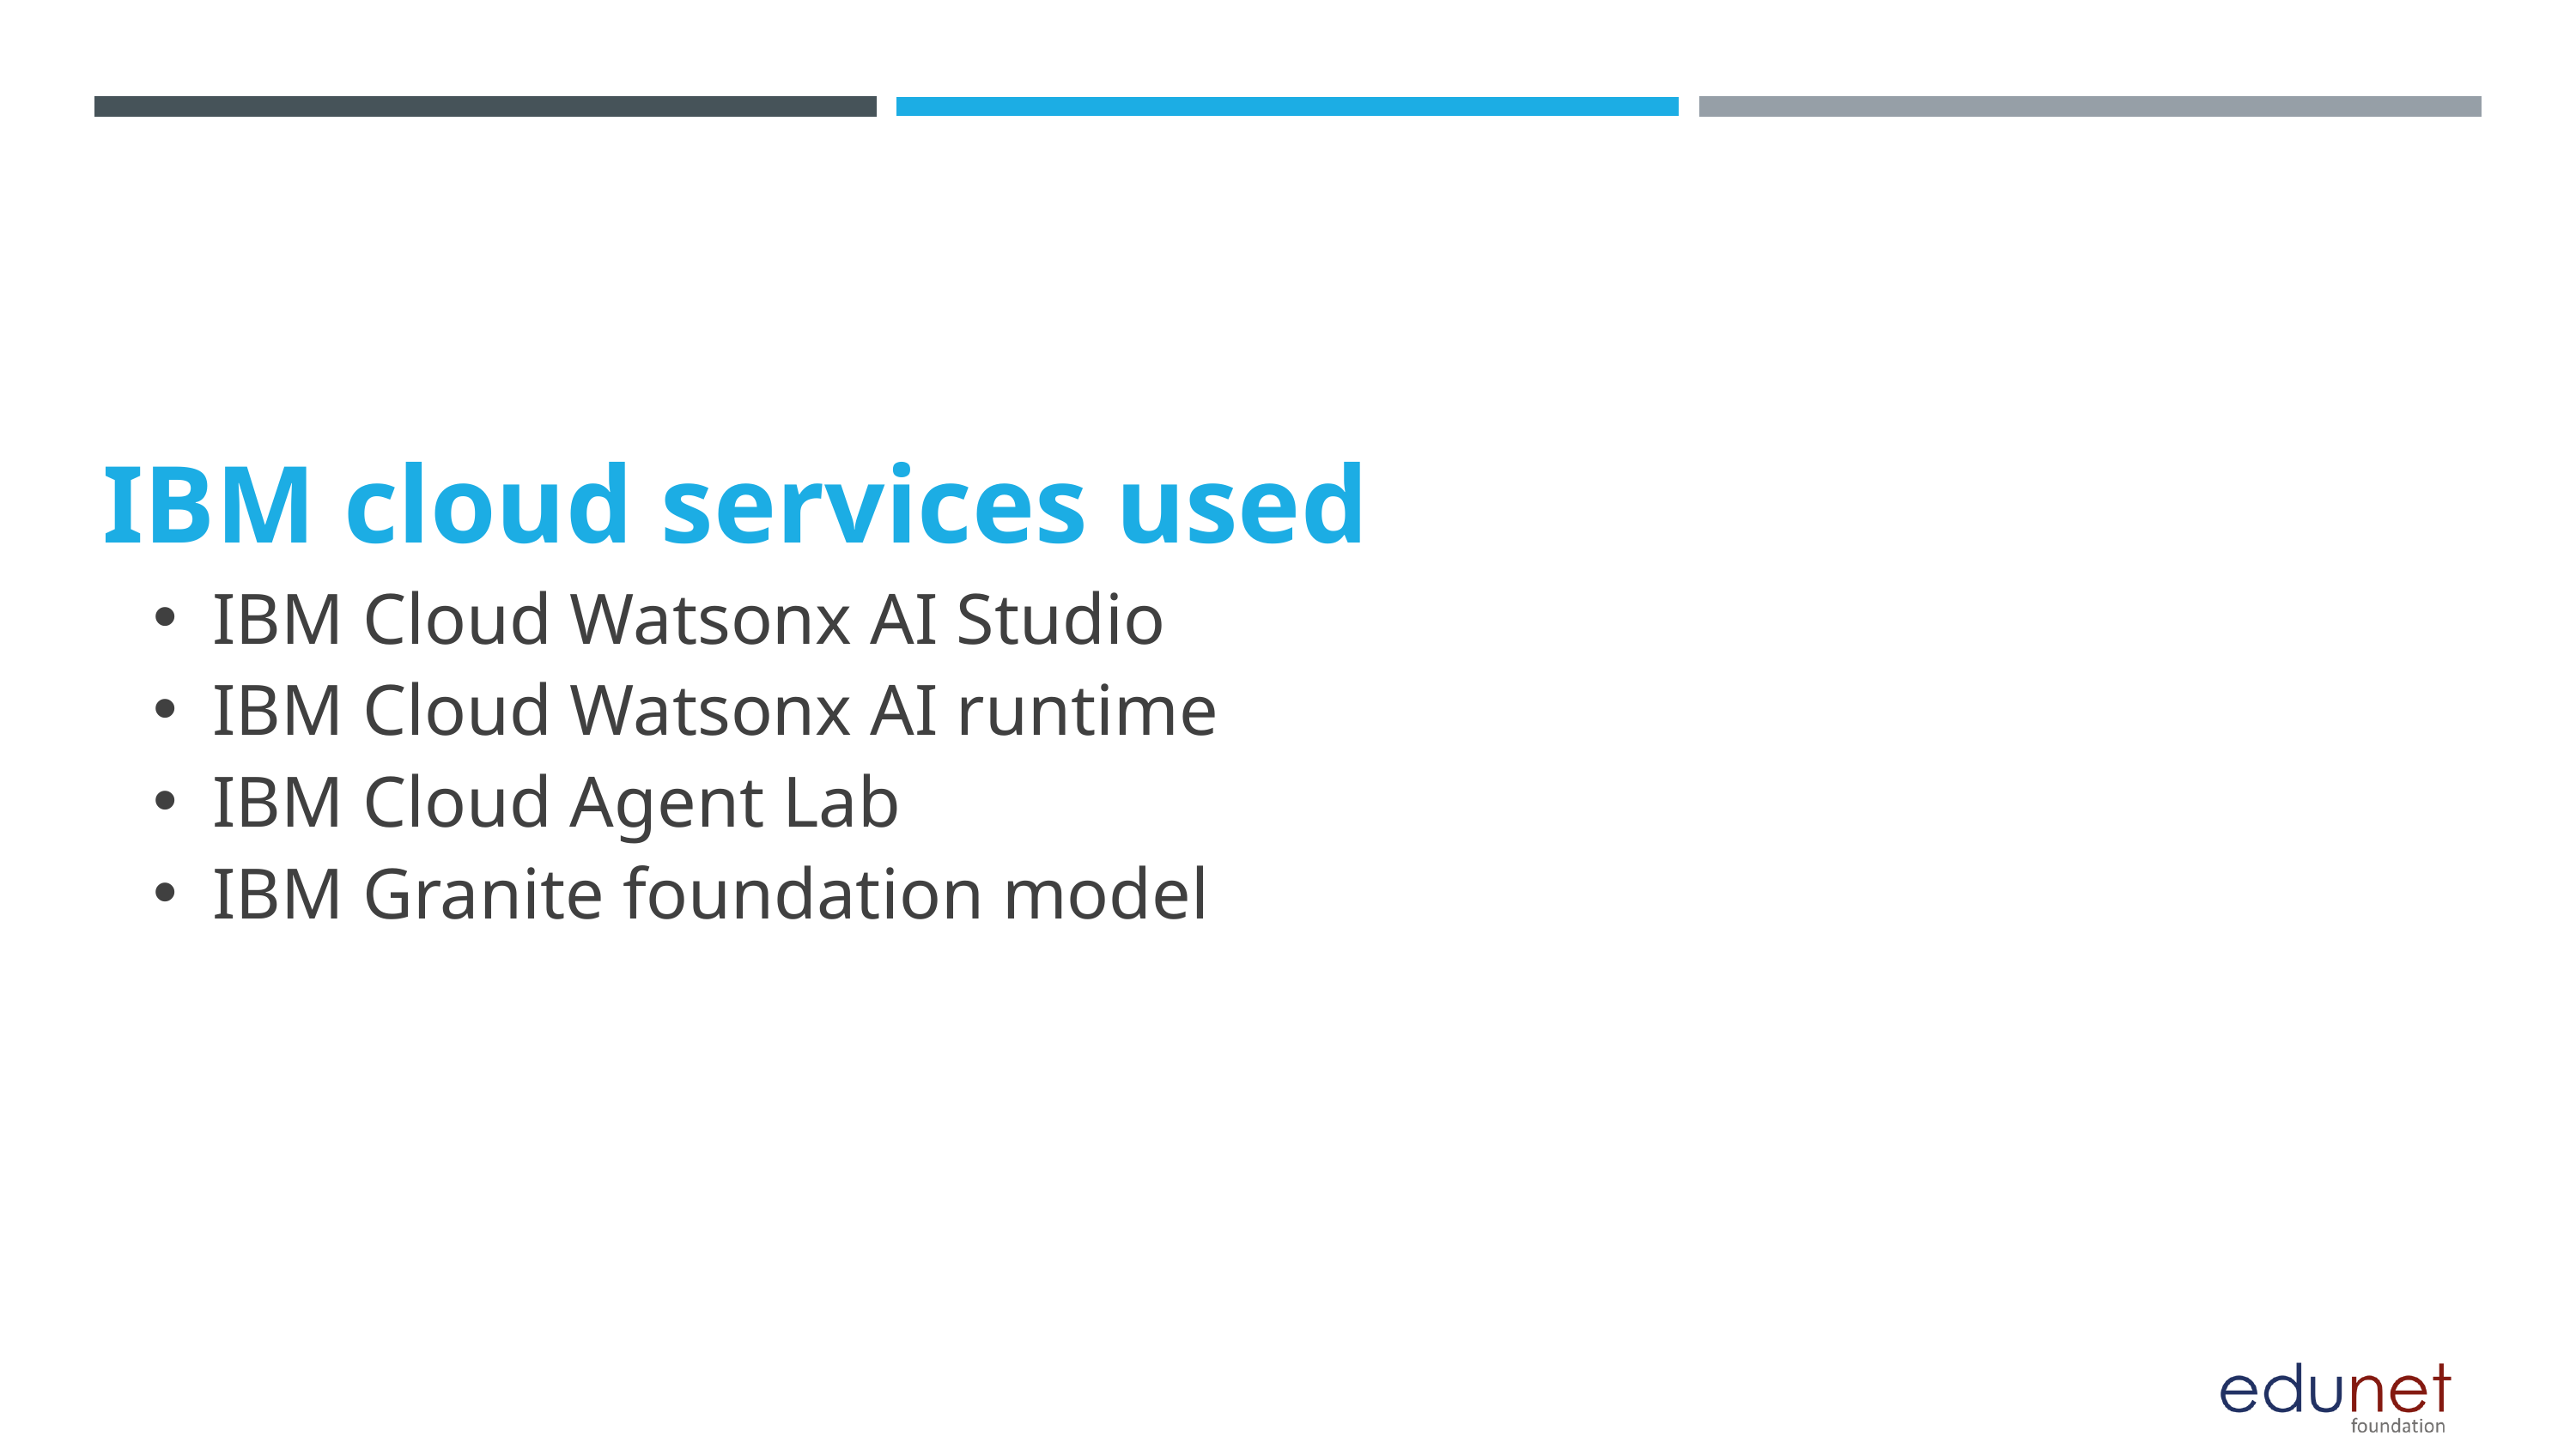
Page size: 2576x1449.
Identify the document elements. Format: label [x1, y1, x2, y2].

text_box [1698, 95, 2482, 118]
text_box [2215, 1359, 2454, 1438]
text_box [102, 409, 2433, 565]
text_box [896, 96, 1680, 117]
text_box [94, 564, 2426, 1040]
text_box [94, 96, 878, 118]
